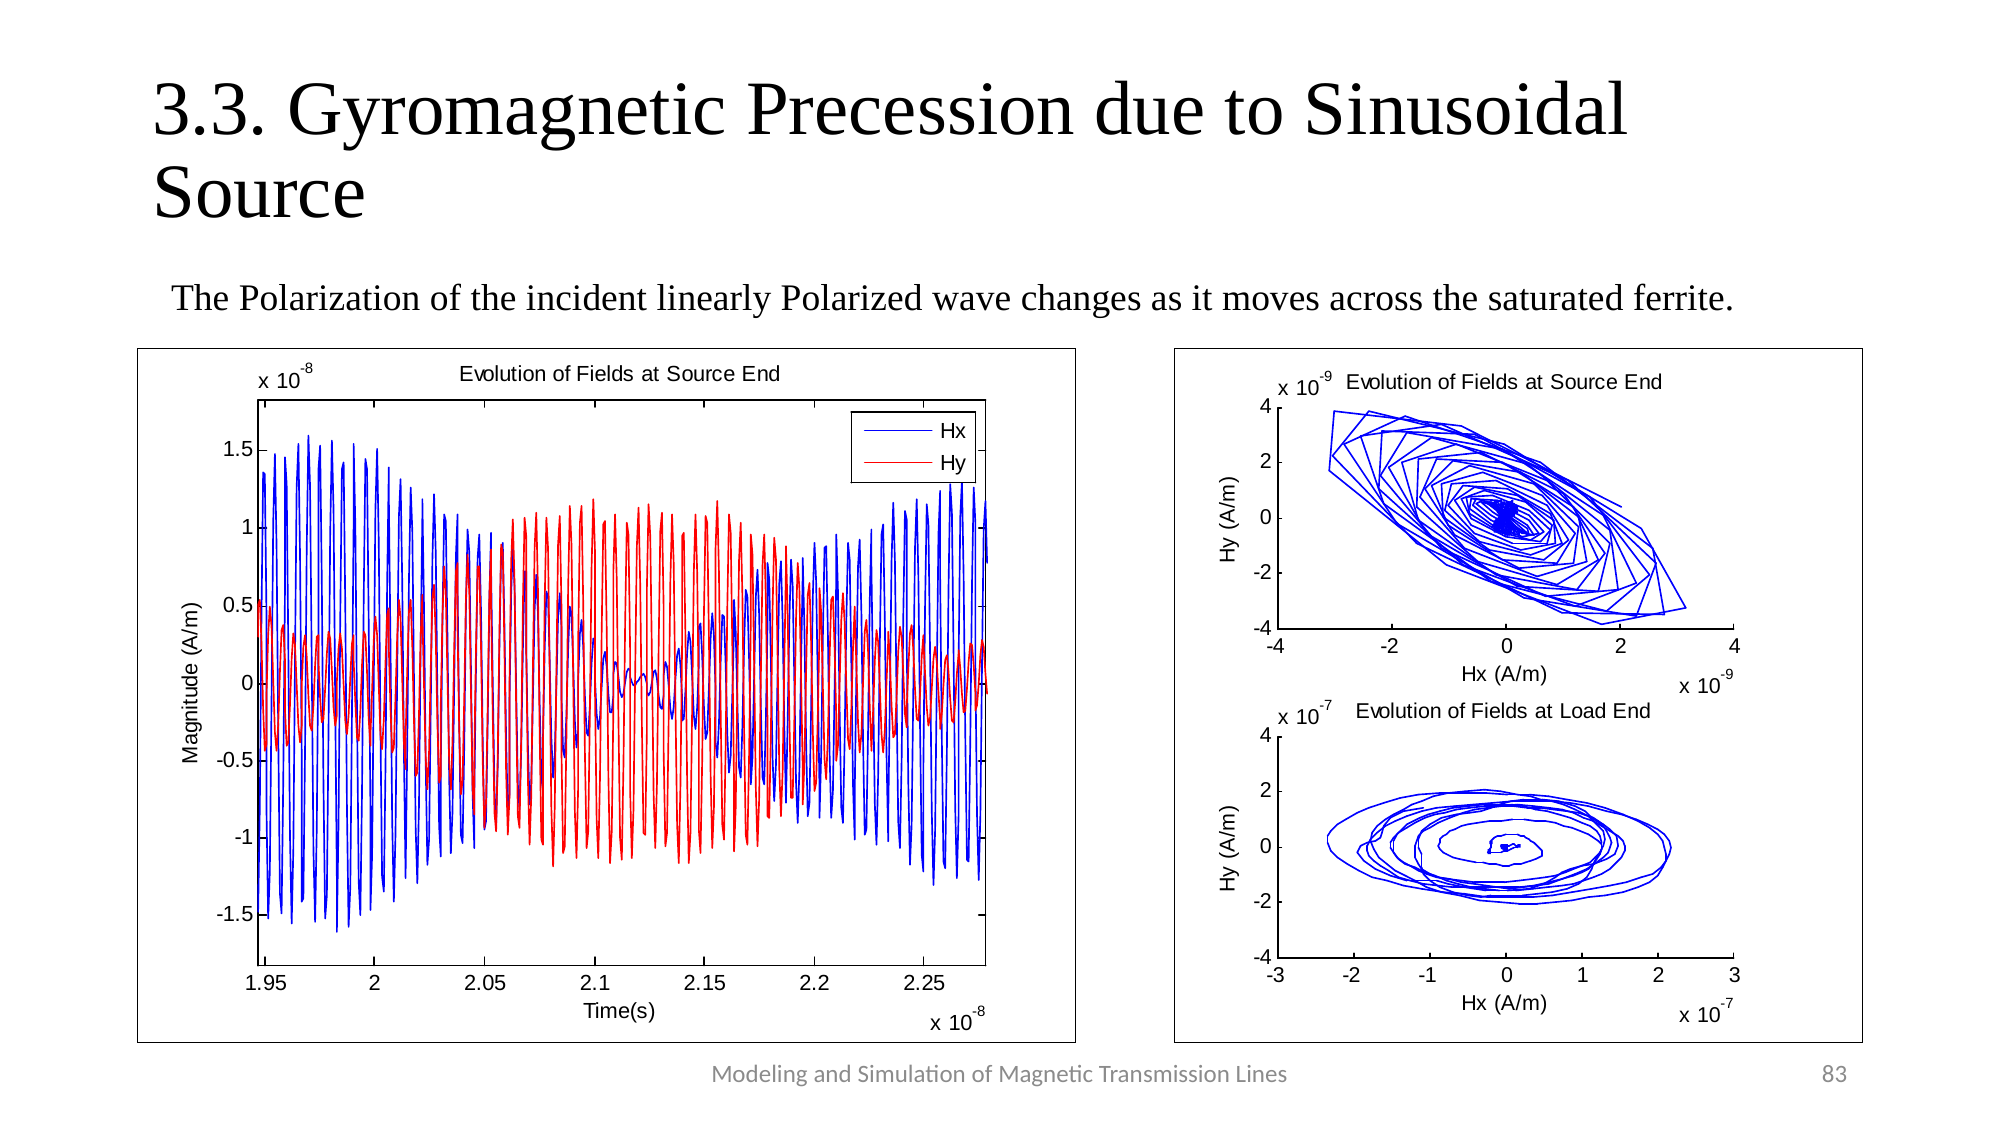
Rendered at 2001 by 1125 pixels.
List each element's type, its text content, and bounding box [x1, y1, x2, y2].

footer Modeling and Simulation of Magnetic Transmission Lines [662, 1042, 1338, 1103]
title 3.3. Gyromagnetic Precession due to Sinusoidal Source [137, 59, 1863, 243]
picture [1174, 348, 1863, 1043]
picture [137, 348, 1076, 1043]
slide_number 83 [1412, 1043, 1863, 1103]
text_box The Polarization of the incident linearly Polarized wave changes as it moves across the saturated ferrite. [156, 265, 1752, 326]
